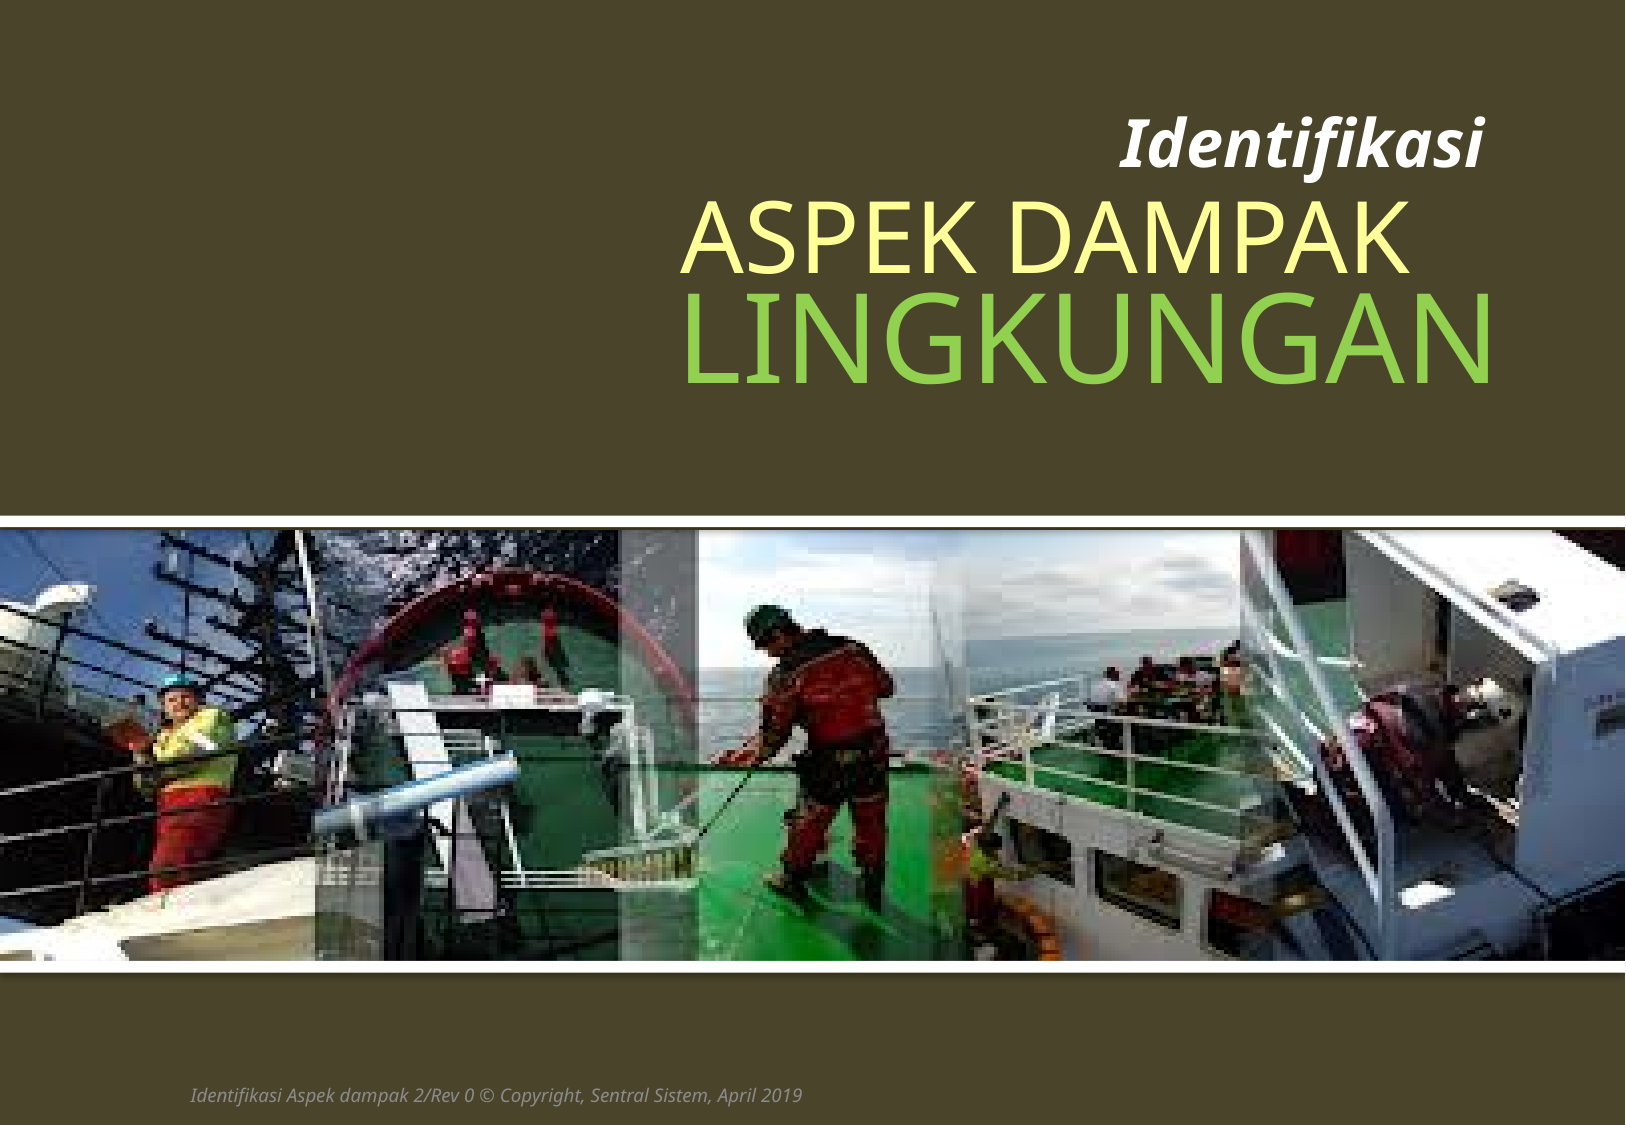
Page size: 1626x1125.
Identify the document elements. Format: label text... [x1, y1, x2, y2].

picture [0, 530, 1625, 962]
footer Identifikasi Aspek dampak 2/Rev 0 © Copyright, Sentral Sistem, April 2019 [15, 1065, 977, 1125]
text_box [0, 515, 1625, 528]
text_box LINGKUNGAN [367, 251, 1516, 416]
text_box ASPEK DAMPAK [665, 166, 1426, 251]
text_box Identifikasi [855, 93, 1500, 189]
